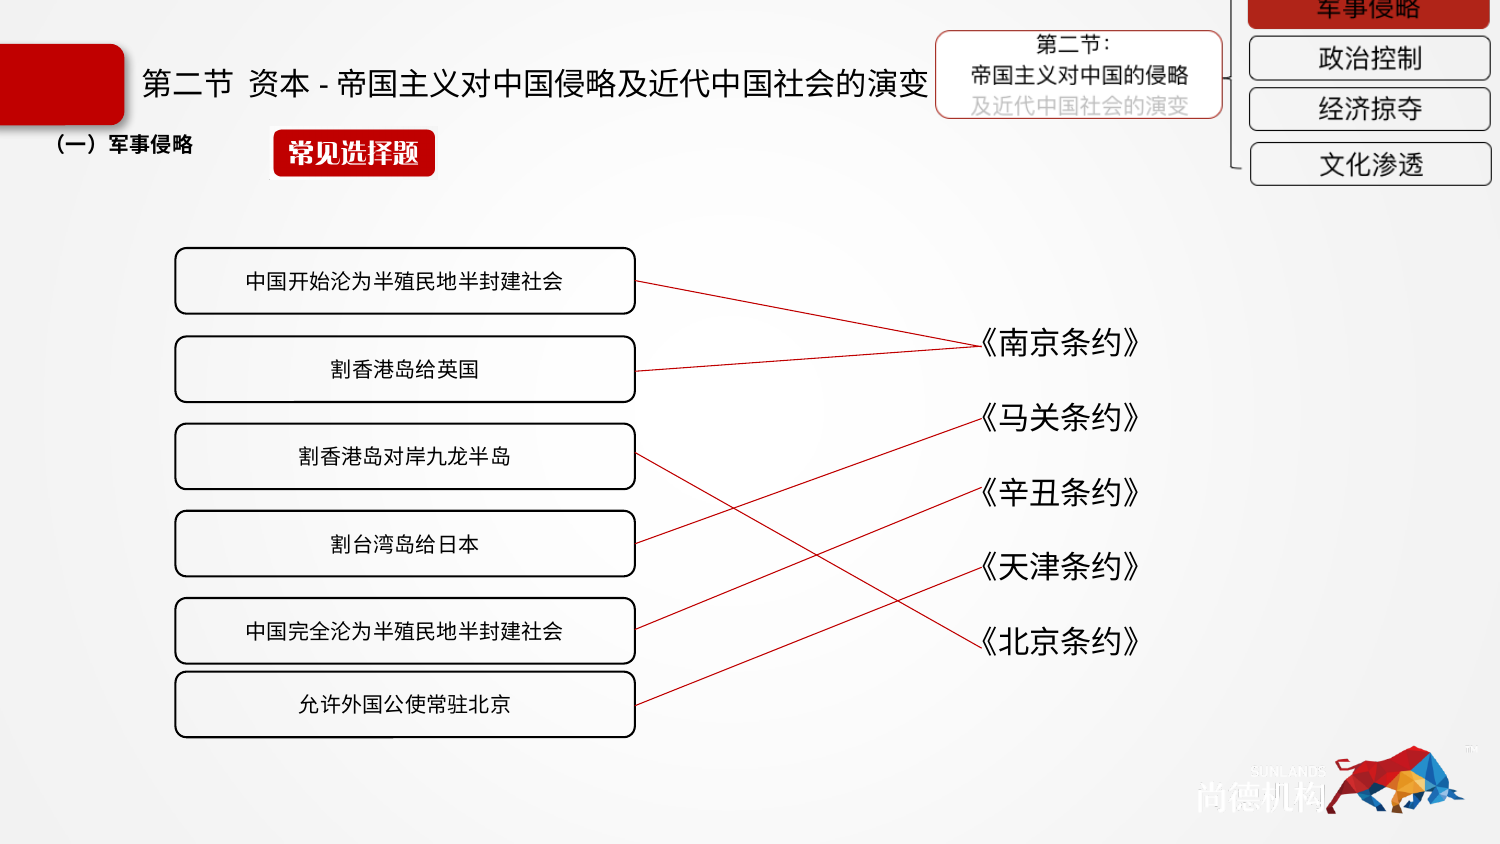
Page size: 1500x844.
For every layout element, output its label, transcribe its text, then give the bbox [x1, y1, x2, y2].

text_box 第二节 资本-帝国主义对中国侵略及近代中国社会的演变 [126, 60, 934, 110]
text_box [634, 487, 982, 567]
text_box 中国完全沦为半殖民地半封建社会 [174, 596, 634, 665]
text_box 割香港岛对岸九龙半岛 [174, 422, 634, 491]
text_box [634, 280, 982, 346]
text_box 《南京条约》 《马关条约》 《辛丑条约》 《天津条约》 《北京条约》 [952, 315, 1178, 705]
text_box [634, 418, 982, 487]
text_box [634, 567, 982, 706]
text_box 割香港岛给英国 [174, 335, 636, 404]
text_box 割台湾岛给日本 [174, 509, 634, 578]
text_box 中国开始沦为半殖民地半封建社会 [174, 246, 636, 315]
picture [0, 0, 1500, 844]
text_box （一）军事侵略 [30, 124, 209, 165]
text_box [634, 346, 982, 372]
text_box 允许外国公使常驻北京 [174, 670, 636, 739]
